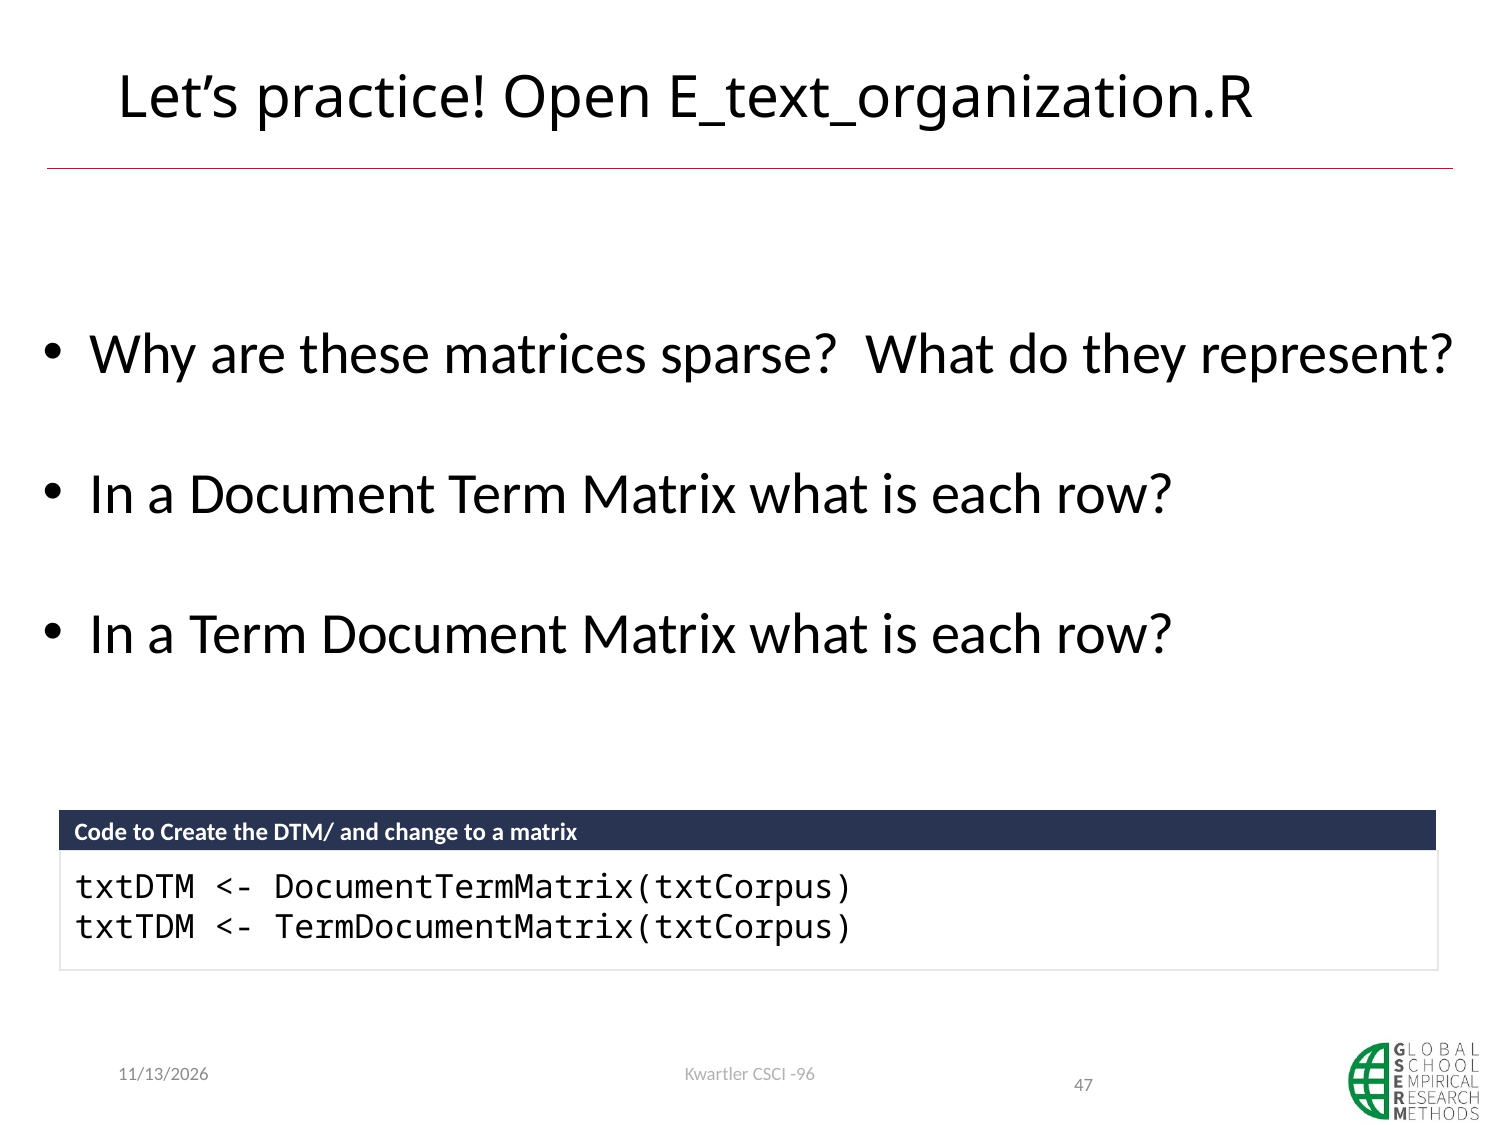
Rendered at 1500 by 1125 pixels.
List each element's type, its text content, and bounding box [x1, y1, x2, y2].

text_box txtDTM <- DocumentTermMatrix(txtCorpus) txtTDM <- TermDocumentMatrix(txtCorpus) [59, 850, 1439, 971]
text_box Code to Create the DTM/ and change to a matrix [59, 810, 1436, 850]
text_box Let’s practice! Open E_text_organization.R [103, 59, 1397, 157]
footer Kwartler CSCI -96 [496, 1042, 1004, 1103]
picture [1342, 1035, 1500, 1125]
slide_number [103, 1042, 441, 1103]
slide_number 47 [1059, 1042, 1200, 1103]
text_box Why are these matrices sparse? What do they represent? In a Document Term Matrix what is each row? In a Term Document Matrix what is each row? [27, 307, 1472, 673]
